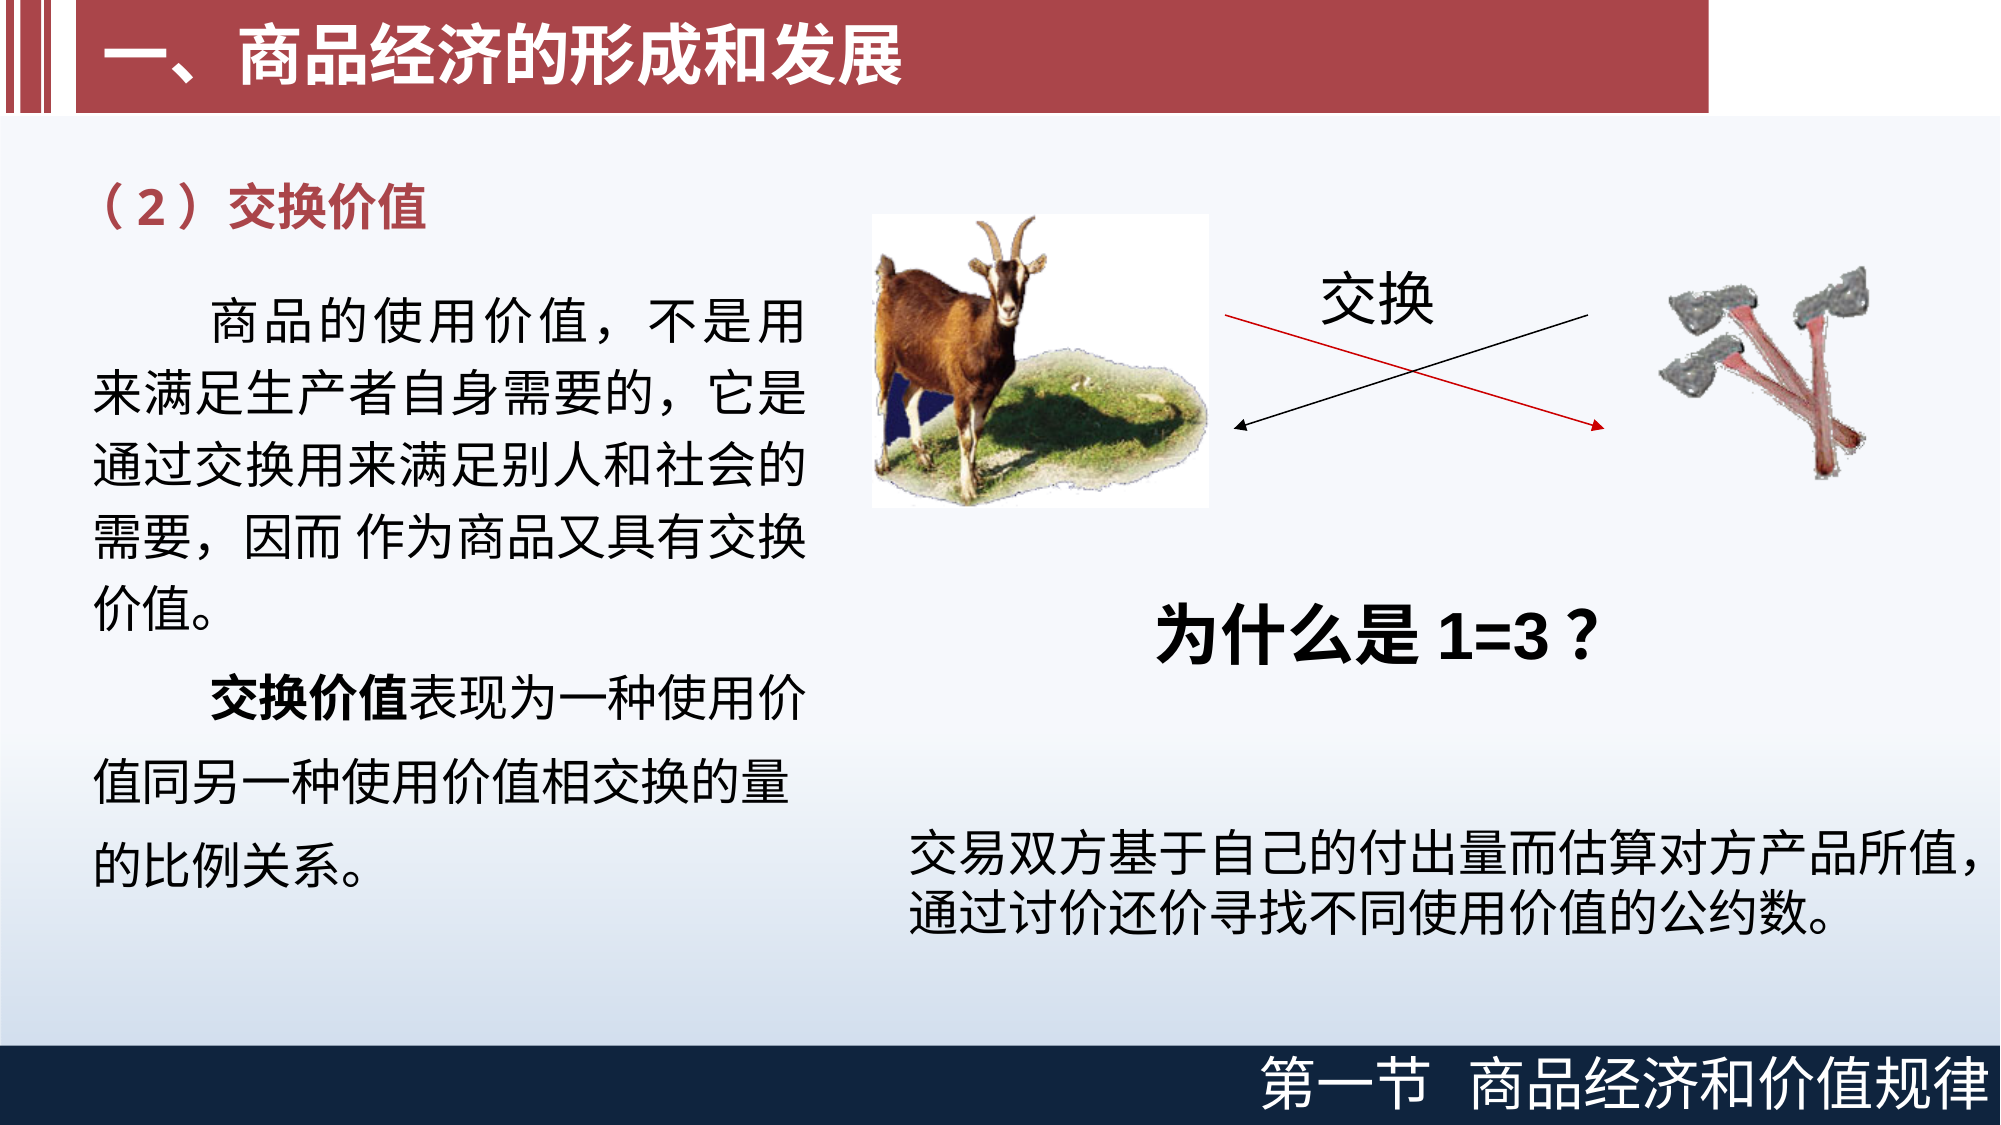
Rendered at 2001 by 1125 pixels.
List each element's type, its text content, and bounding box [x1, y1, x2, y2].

text_box （2）交换价值 商品的使用价值，不是用来满足生产者自身需要的，它是通过交换用来满足别人和社会的需要，因而 作为商品又具有交换价值。 交换价值表现为一种使用价值同另一种使用价值相交换的量的比例关系。 [72, 173, 809, 964]
text_box 第一节 [1255, 1044, 1435, 1118]
text_box 交易双方基于自己的付出量而估算对方产品所值，通过讨价还价寻找不同使用价值的公约数。 [893, 813, 1988, 949]
text_box [1233, 316, 1582, 431]
text_box 交换 [1304, 254, 1494, 340]
text_box 商品经济和价值规律 [1465, 1044, 1994, 1118]
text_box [871, 214, 1210, 508]
text_box [0, 116, 2000, 1045]
text_box 为什么是1=3？ [1139, 585, 1742, 680]
title 一、商品经济的形成和发展 [100, 10, 970, 201]
text_box [0, 1045, 2000, 1125]
picture [1587, 218, 1961, 508]
